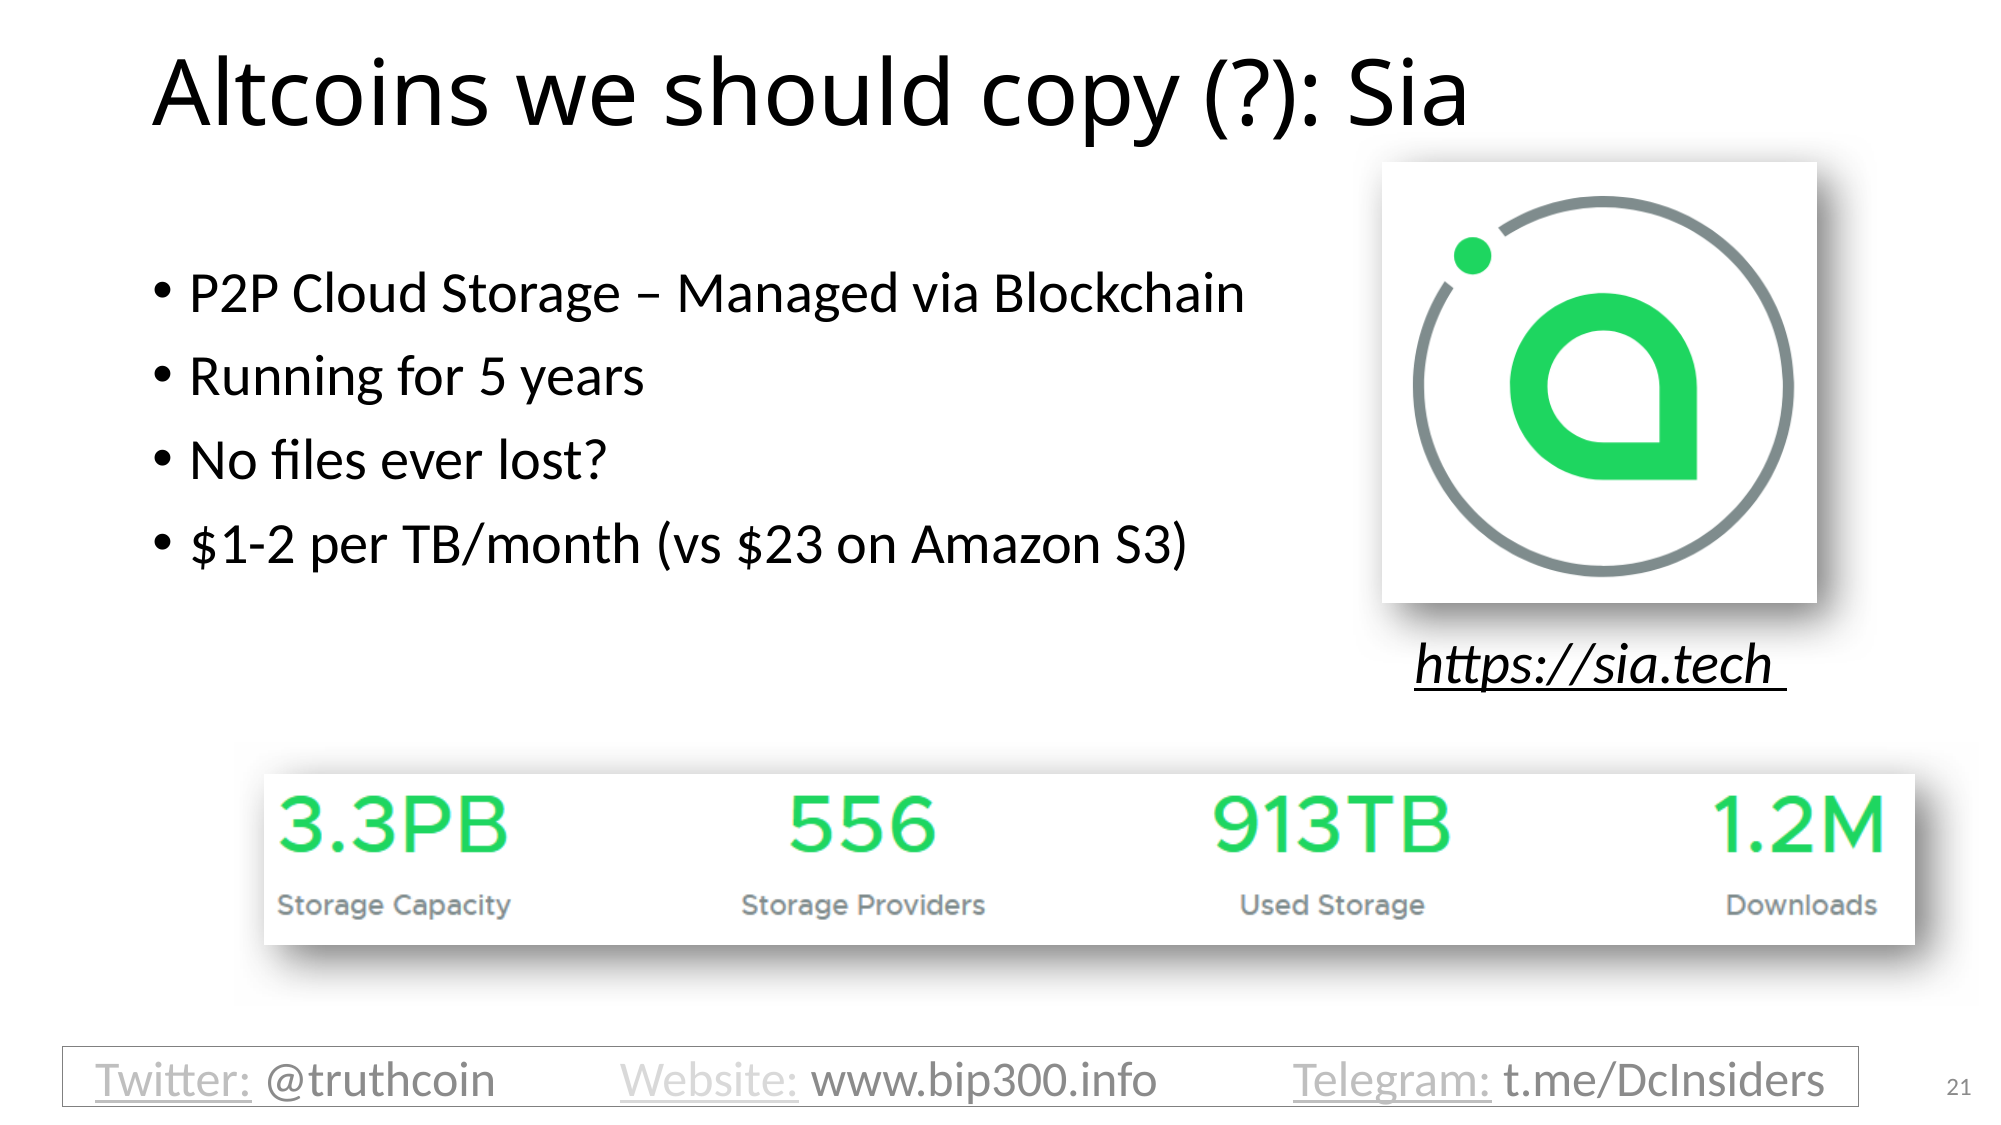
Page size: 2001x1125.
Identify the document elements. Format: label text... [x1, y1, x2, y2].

footer Twitter: @truthcoin Website: www.bip300.info Telegram: t.me/DcInsiders [62, 1046, 1859, 1107]
slide_number 21 [1915, 1055, 1987, 1116]
picture [264, 774, 1915, 945]
picture [1382, 162, 1817, 603]
title Altcoins we should copy (?): Sia [137, 32, 1863, 159]
text_box https://sia.tech [1399, 618, 1834, 703]
list P2P Cloud Storage – Managed via Blockchain Running for 5 years No files ever lost? $1-2 per TB/month (vs $23 on Amazon S3) [137, 254, 1348, 1014]
